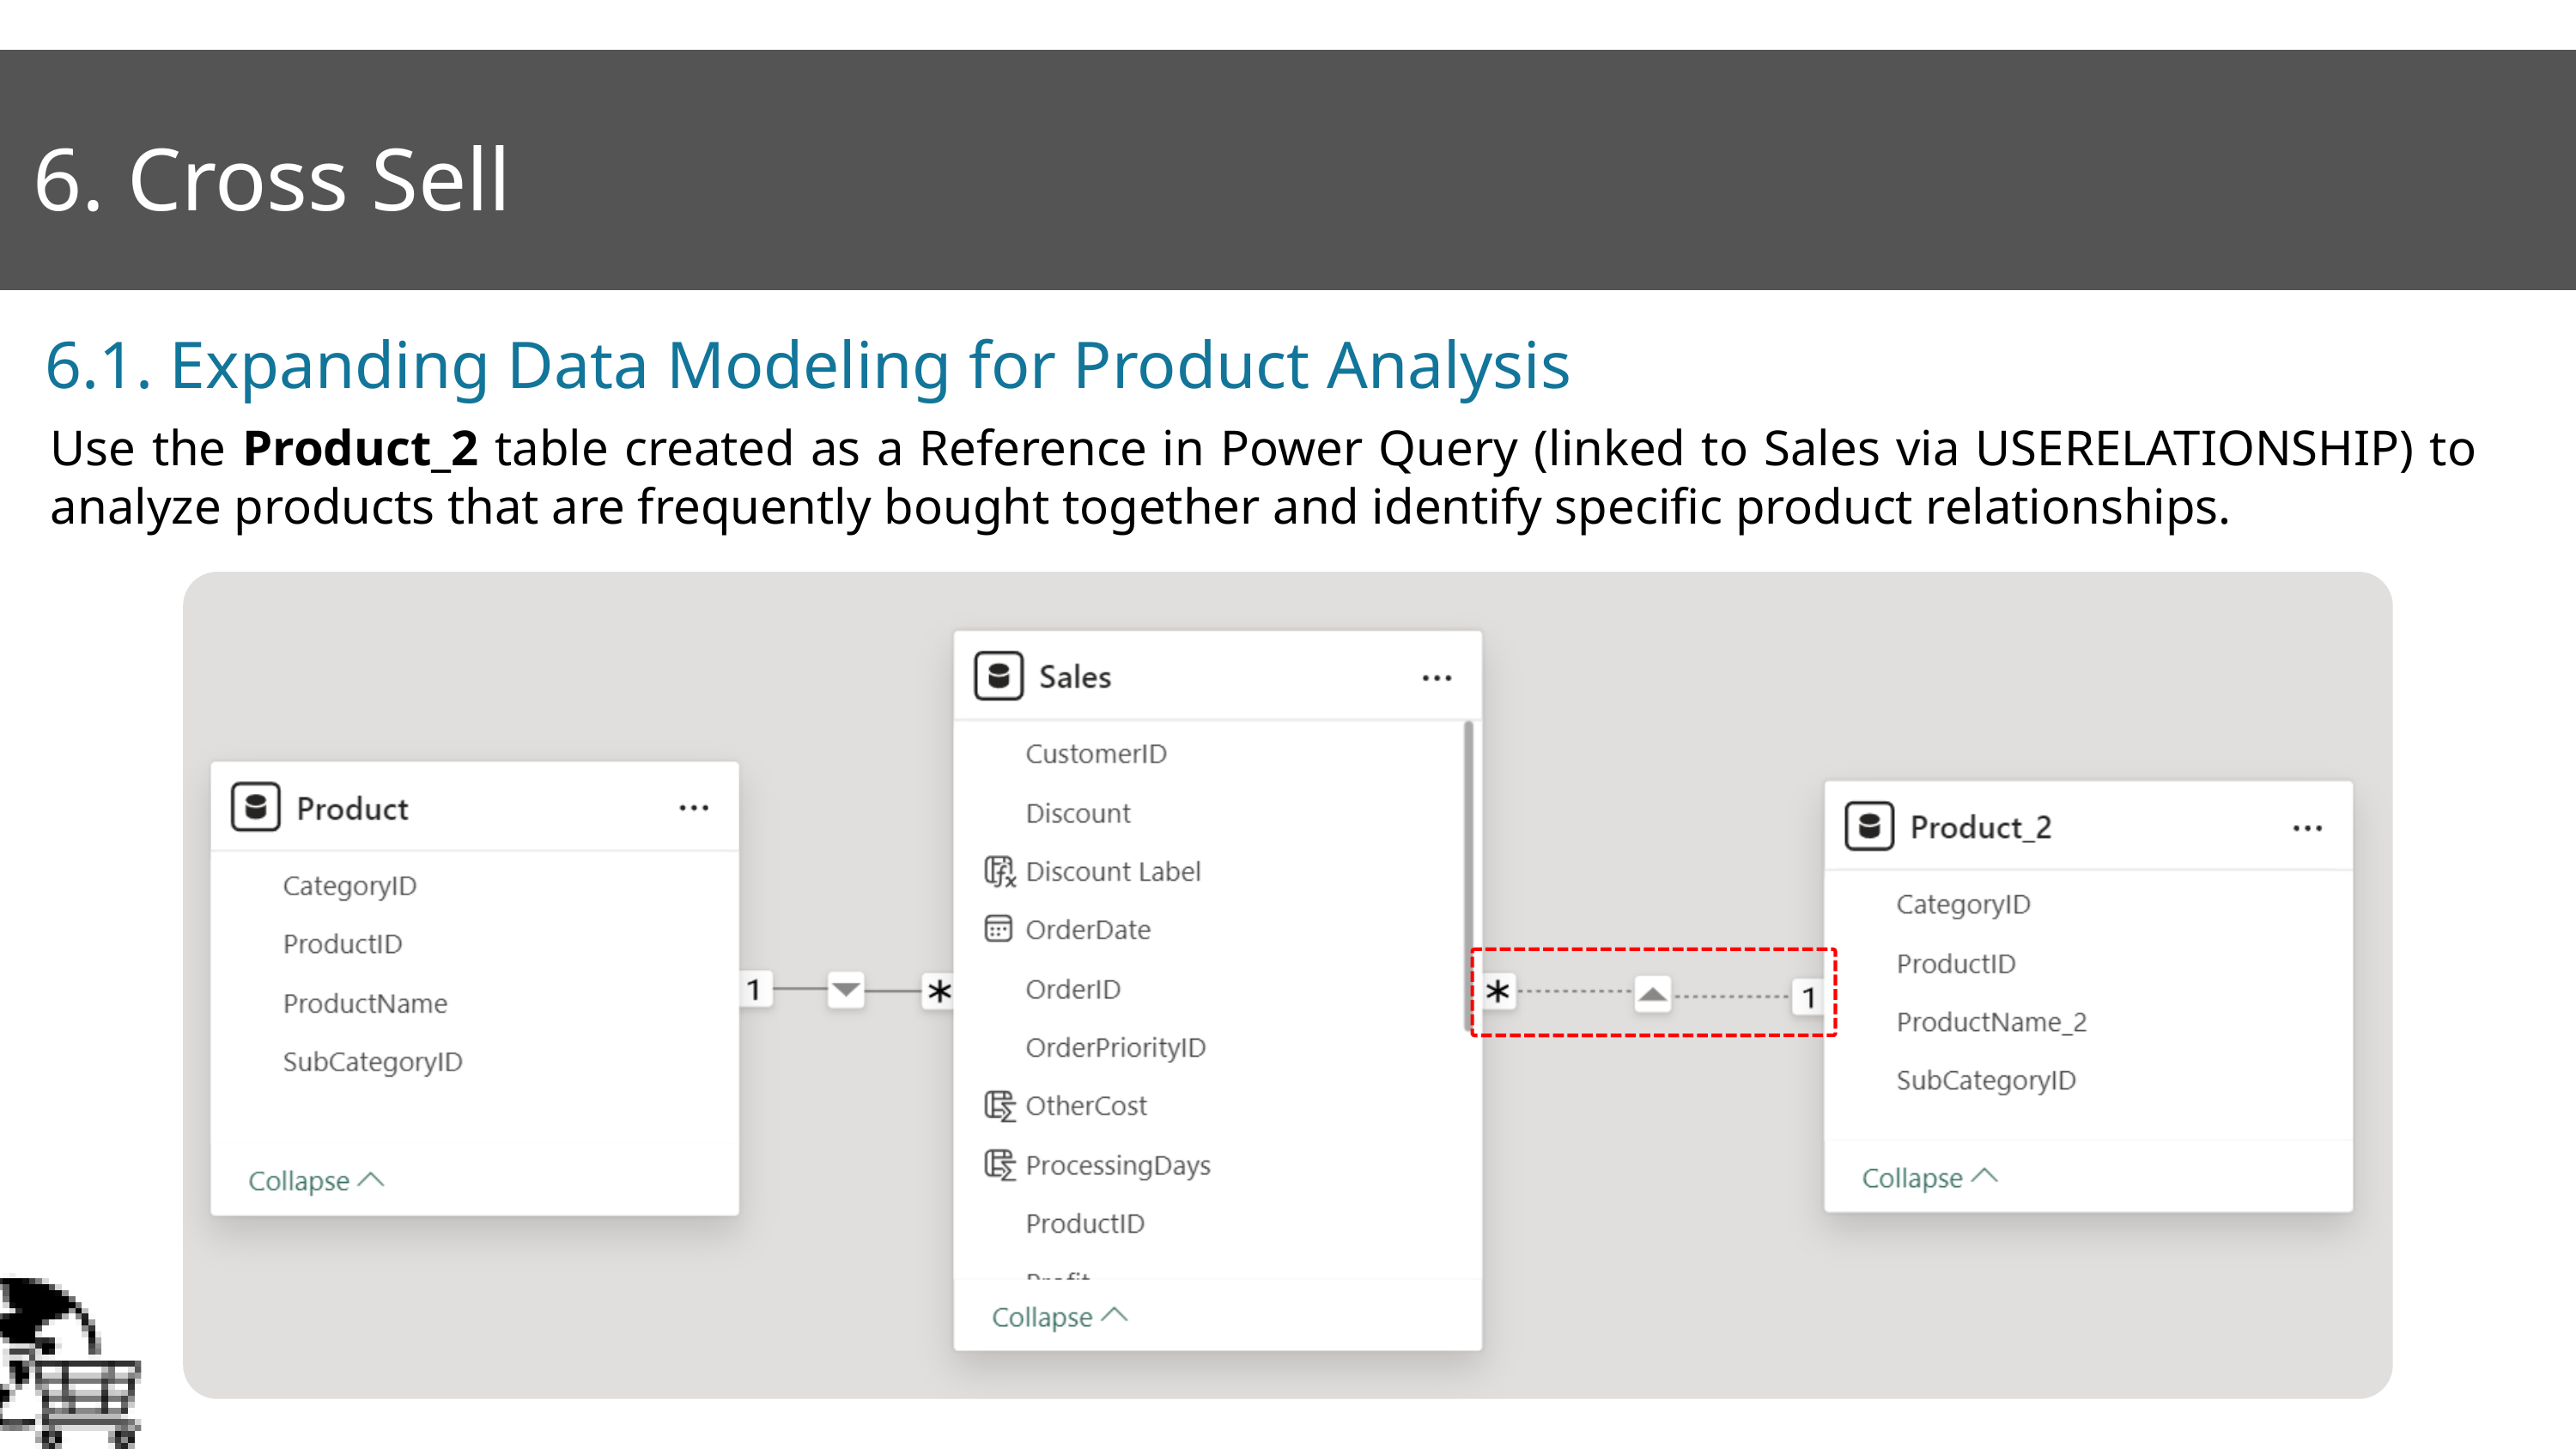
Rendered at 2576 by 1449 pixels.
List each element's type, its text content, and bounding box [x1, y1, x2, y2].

text_box 6.1. Expanding Data Modeling for Product Analysis [32, 317, 2125, 485]
text_box [0, 1273, 142, 1449]
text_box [0, 0, 2576, 291]
picture [182, 571, 2393, 1399]
text_box Use the Product_2 table created as a Reference in Power Query (linked to Sales via USERELATIONSHIP) to analyze products that are frequently bought together and identify specific product relationships. [38, 410, 2490, 540]
